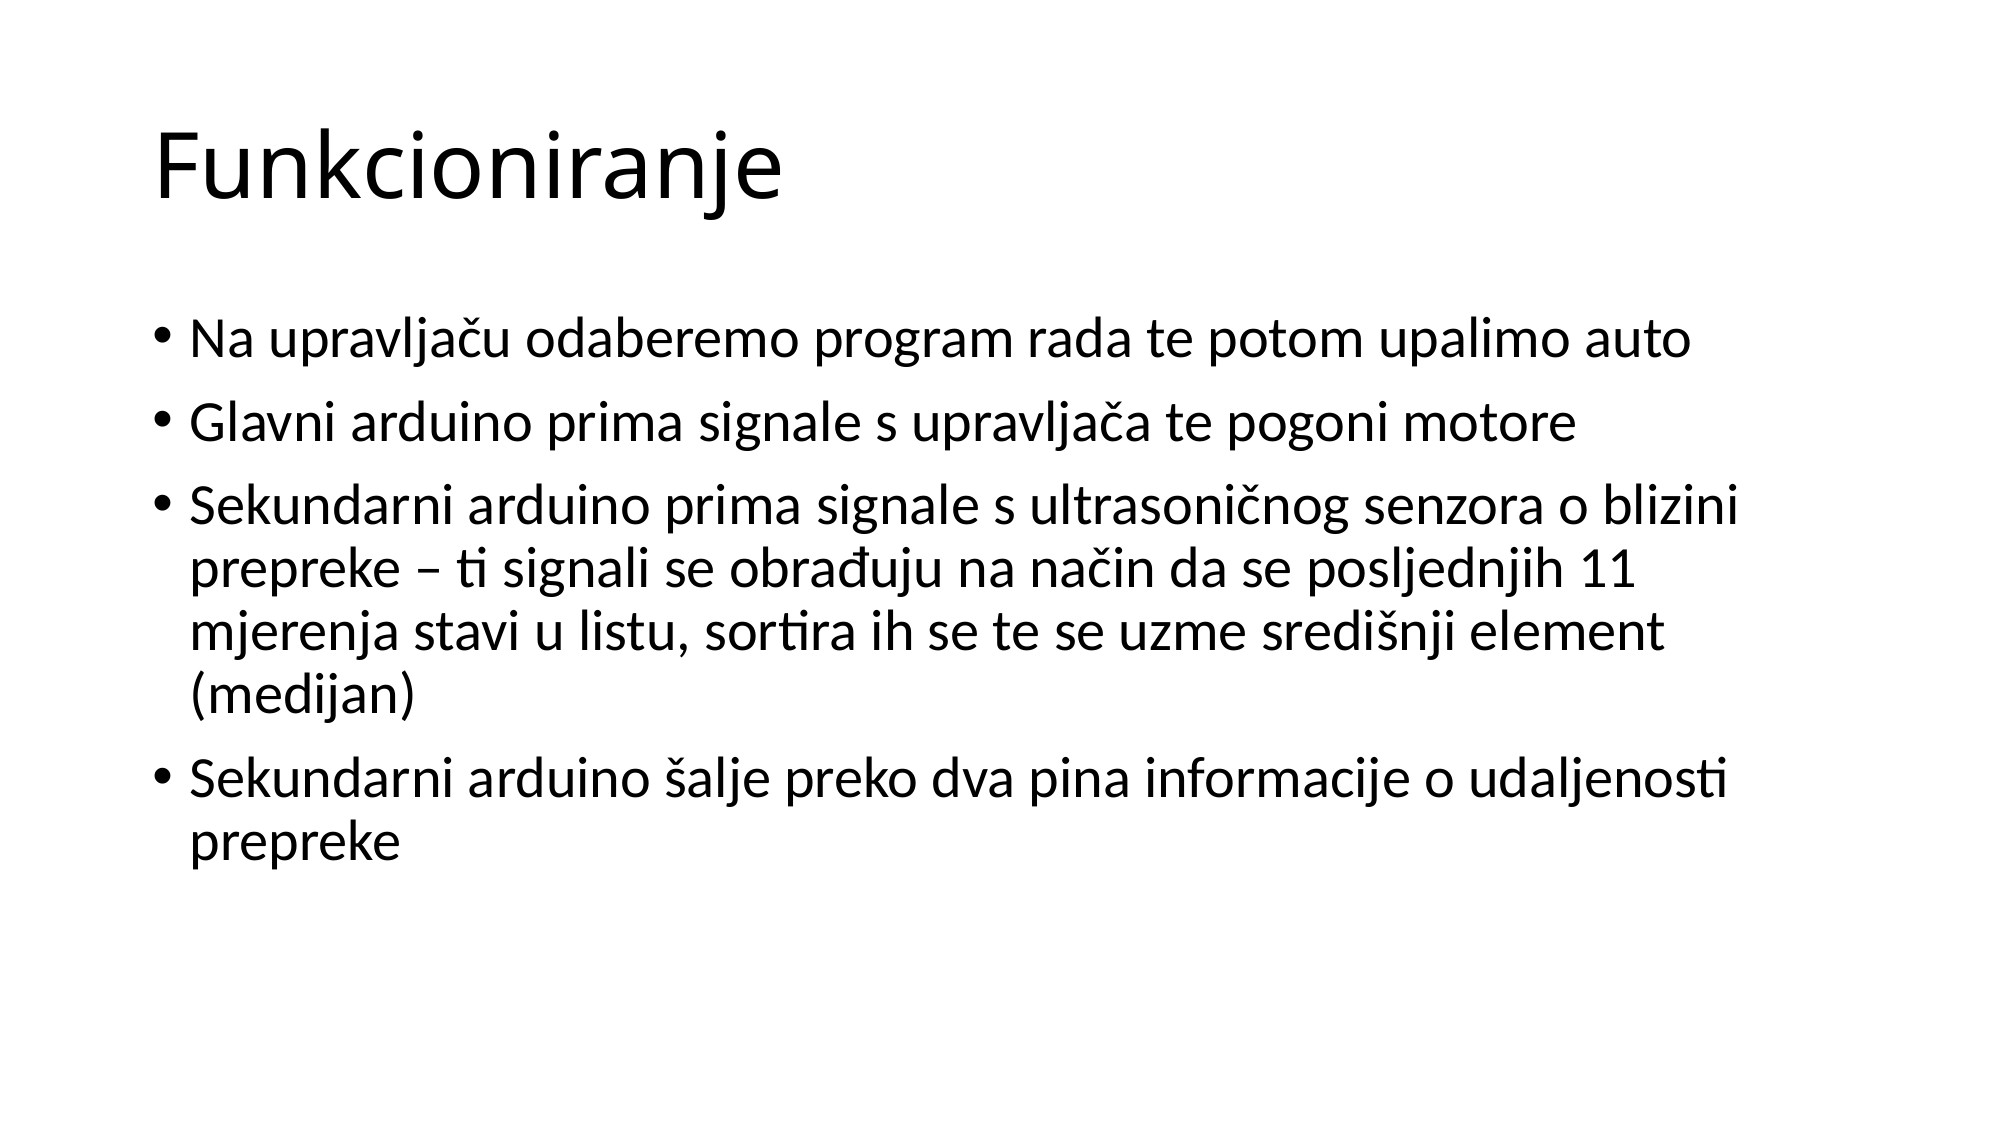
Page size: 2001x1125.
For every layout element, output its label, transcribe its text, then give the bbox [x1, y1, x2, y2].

list Na upravljaču odaberemo program rada te potom upalimo auto Glavni arduino prima signale s upravljača te pogoni motore Sekundarni arduino prima signale s ultrasoničnog senzora o blizini prepreke – ti signali se obrađuju na način da se posljednjih 11 mjerenja stavi u listu, sortira ih se te se uzme središnji element (medijan) Sekundarni arduino šalje preko dva pina informacije o udaljenosti prepreke [137, 299, 1863, 1014]
title Funkcioniranje [137, 59, 1863, 278]
